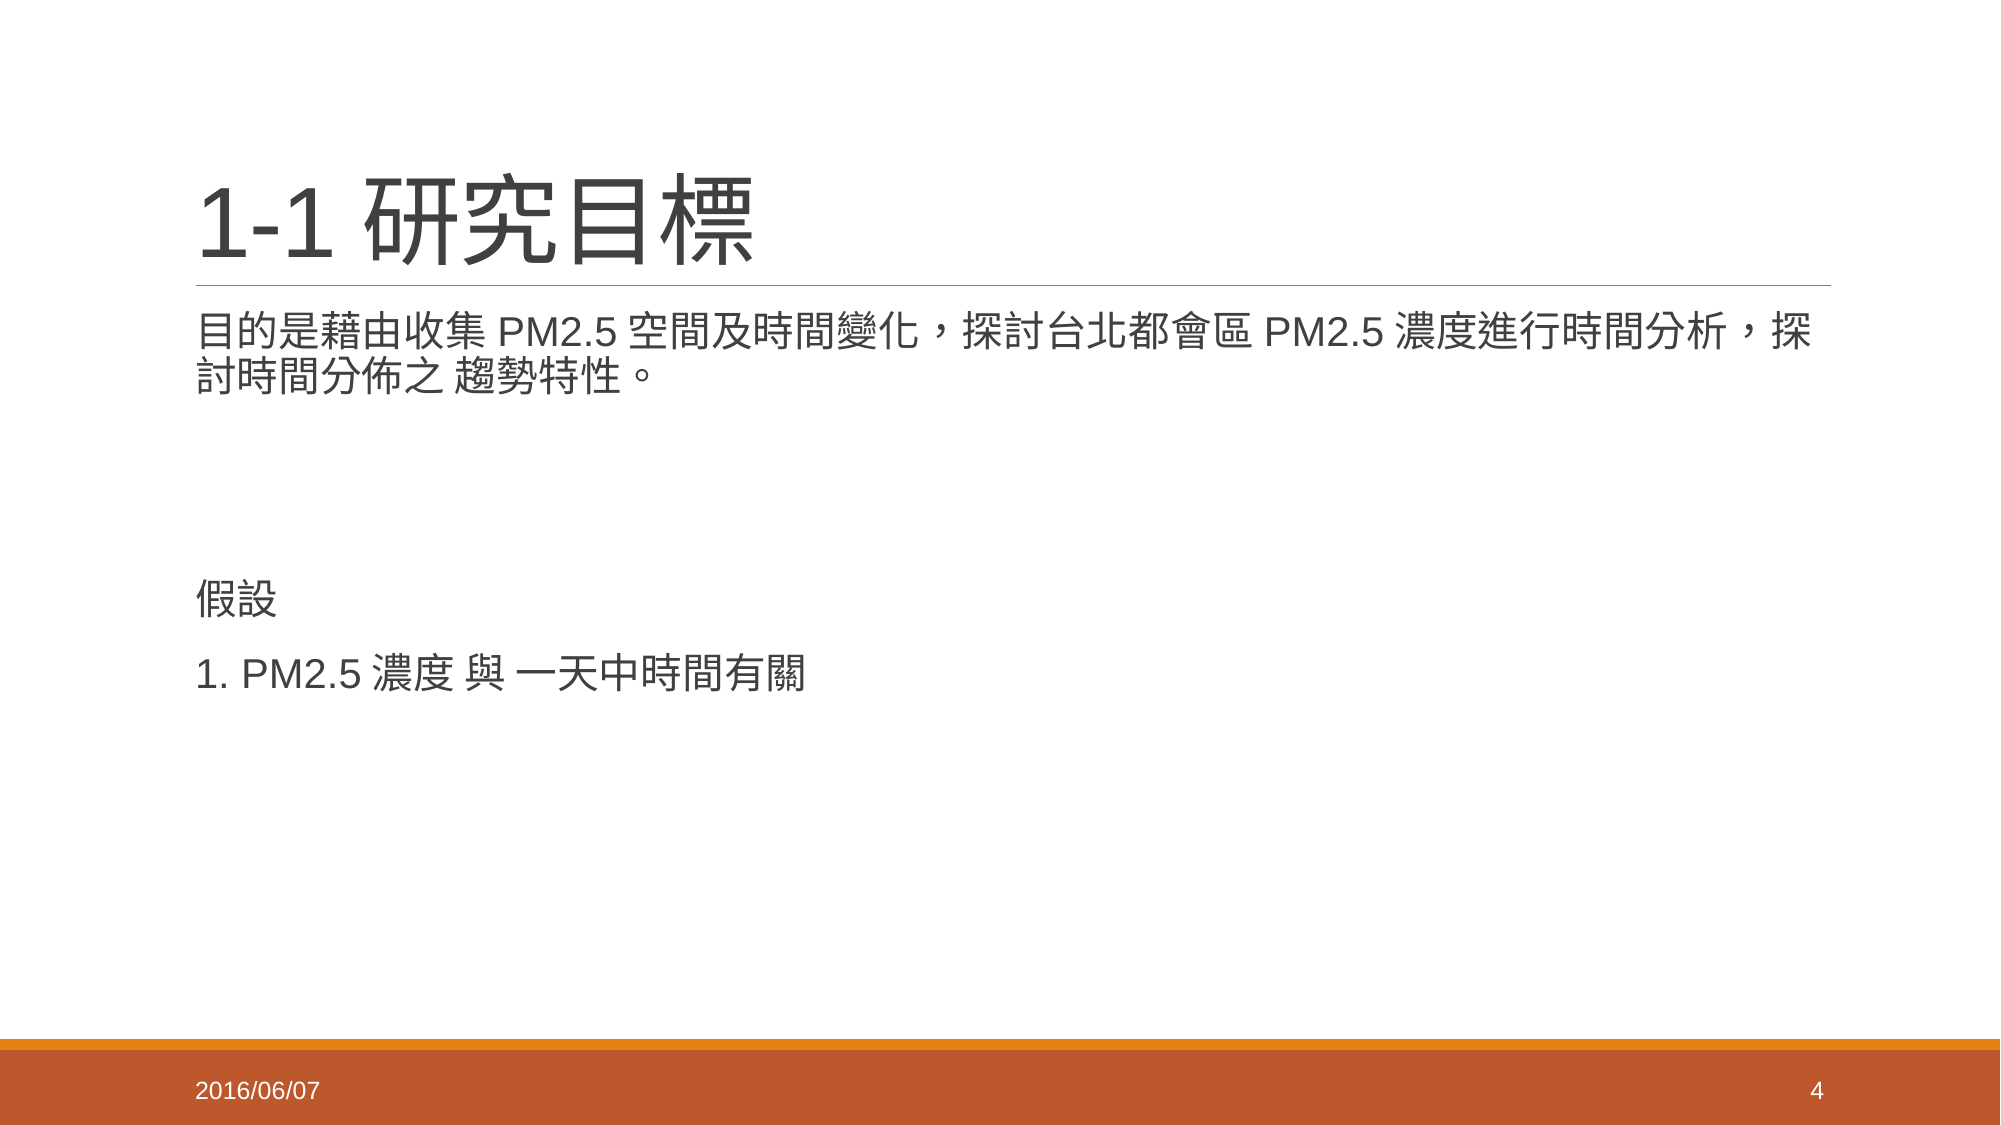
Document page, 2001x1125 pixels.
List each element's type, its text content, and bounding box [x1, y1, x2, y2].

title 1-1研究目標 [180, 47, 1830, 285]
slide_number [180, 1059, 586, 1120]
list 目的是藉由收集PM2.5空間及時間變化，探討台北都會區PM2.5濃度進行時間分析，探討時間分佈之 趨勢特性。 假設 1. PM2.5濃度 與 一天中時間有關 [180, 302, 1830, 963]
slide_number 4 [1624, 1059, 1840, 1120]
